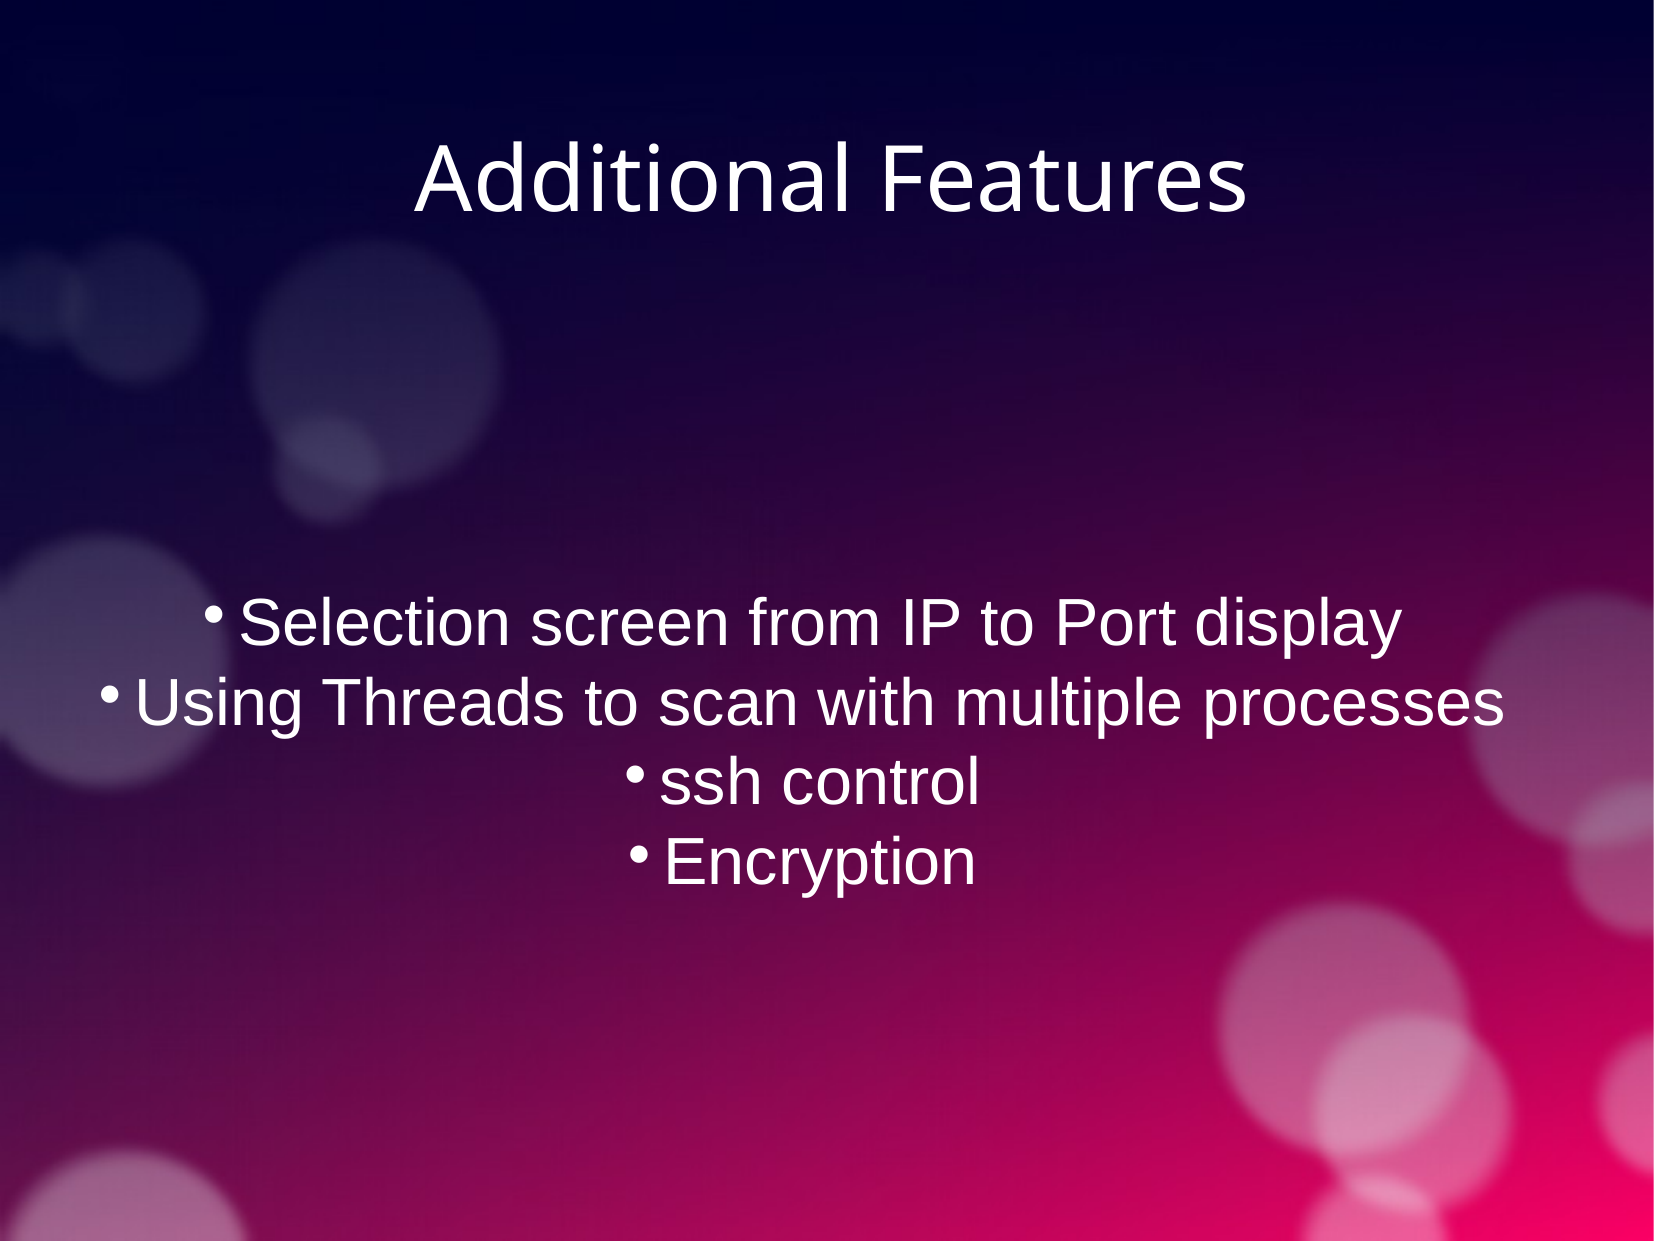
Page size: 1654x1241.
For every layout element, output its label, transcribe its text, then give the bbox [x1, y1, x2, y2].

text_box Selection screen from IP to Port display Using Threads to scan with multiple processes ssh control Encryption [59, 413, 1548, 1063]
text_box Additional Features [11, 70, 1654, 278]
picture [0, 0, 1654, 1241]
